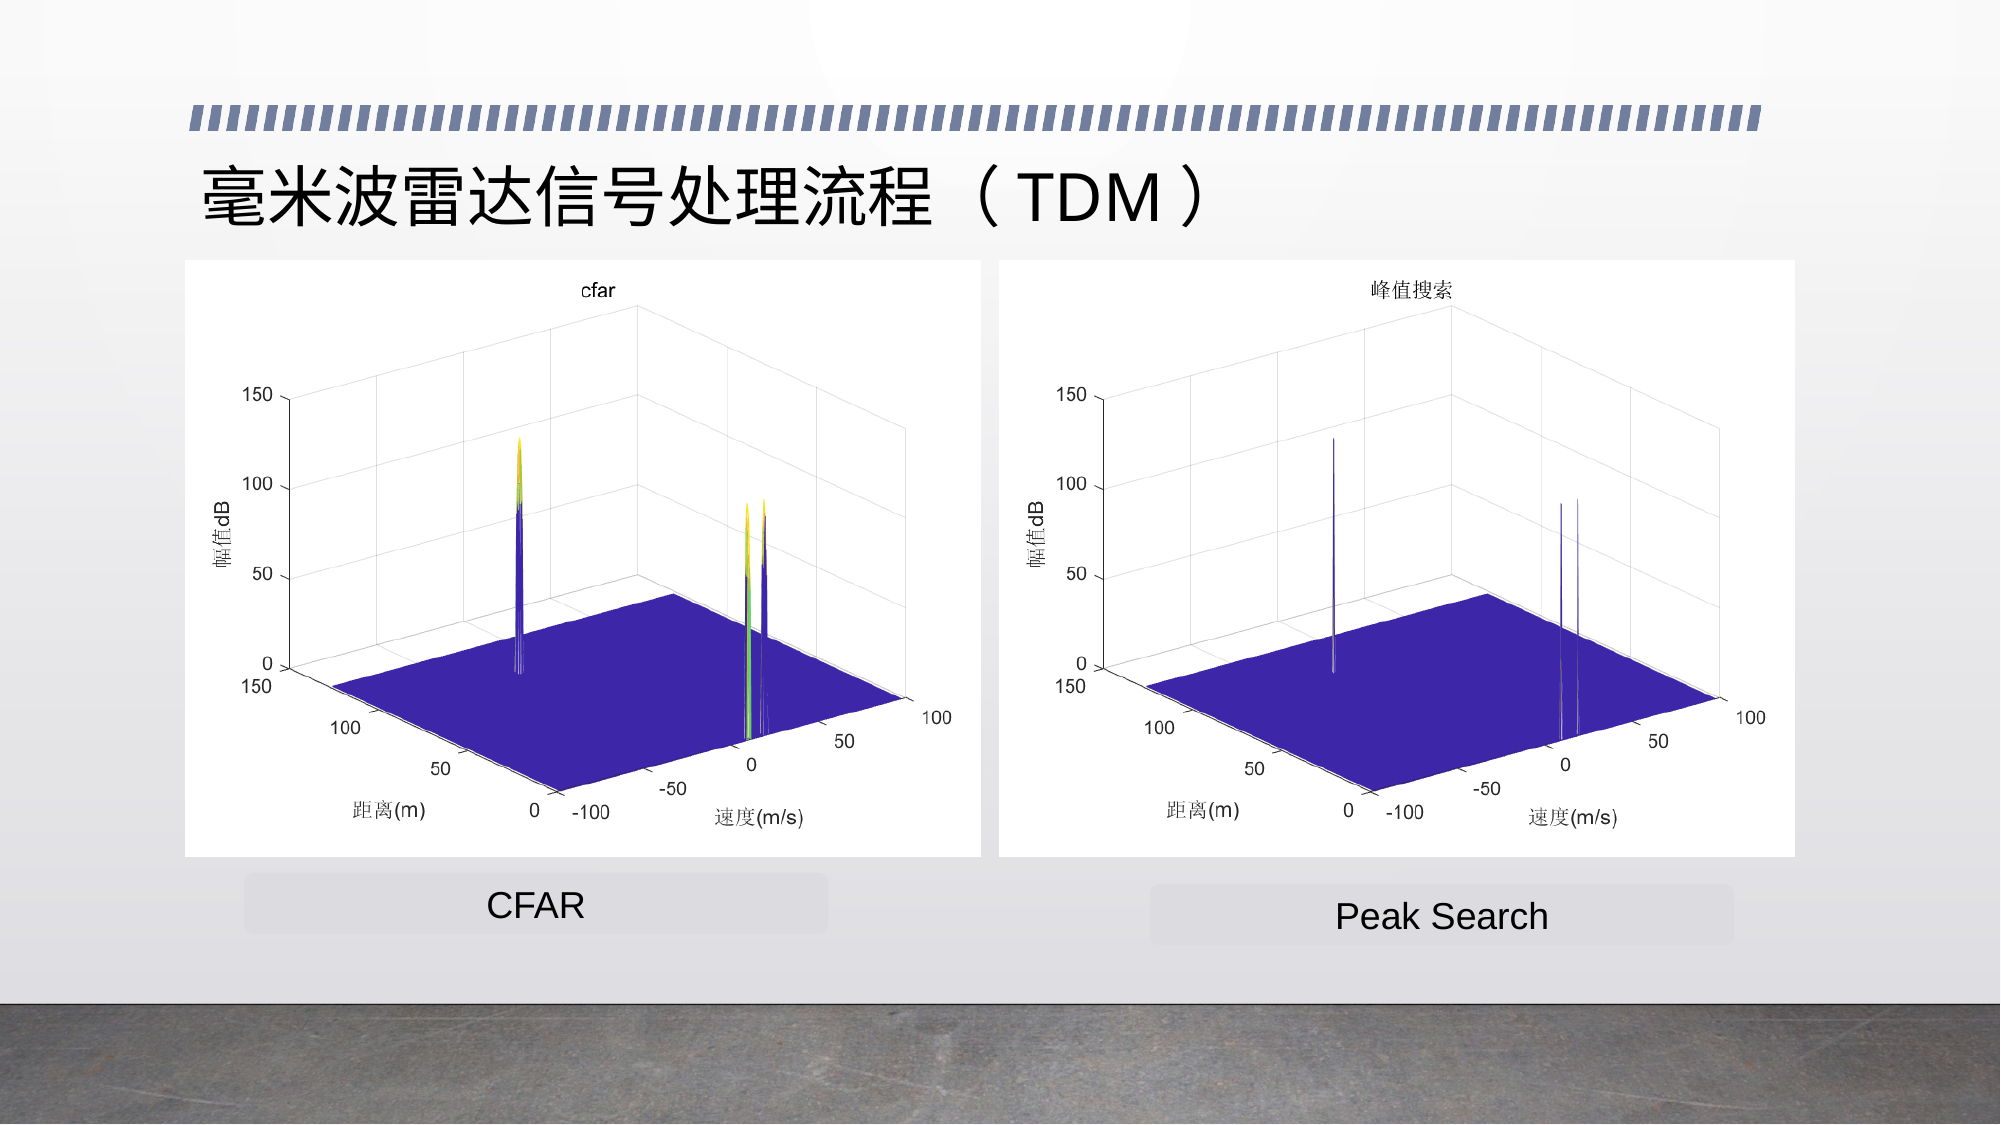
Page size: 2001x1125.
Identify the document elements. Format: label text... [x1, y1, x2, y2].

picture [0, 1004, 2000, 1124]
picture [185, 260, 981, 858]
text_box Peak Search [1148, 882, 1736, 947]
picture [999, 260, 1795, 858]
title 毫米波雷达信号处理流程（TDM） [185, 156, 1761, 246]
text_box CFAR [242, 871, 830, 936]
